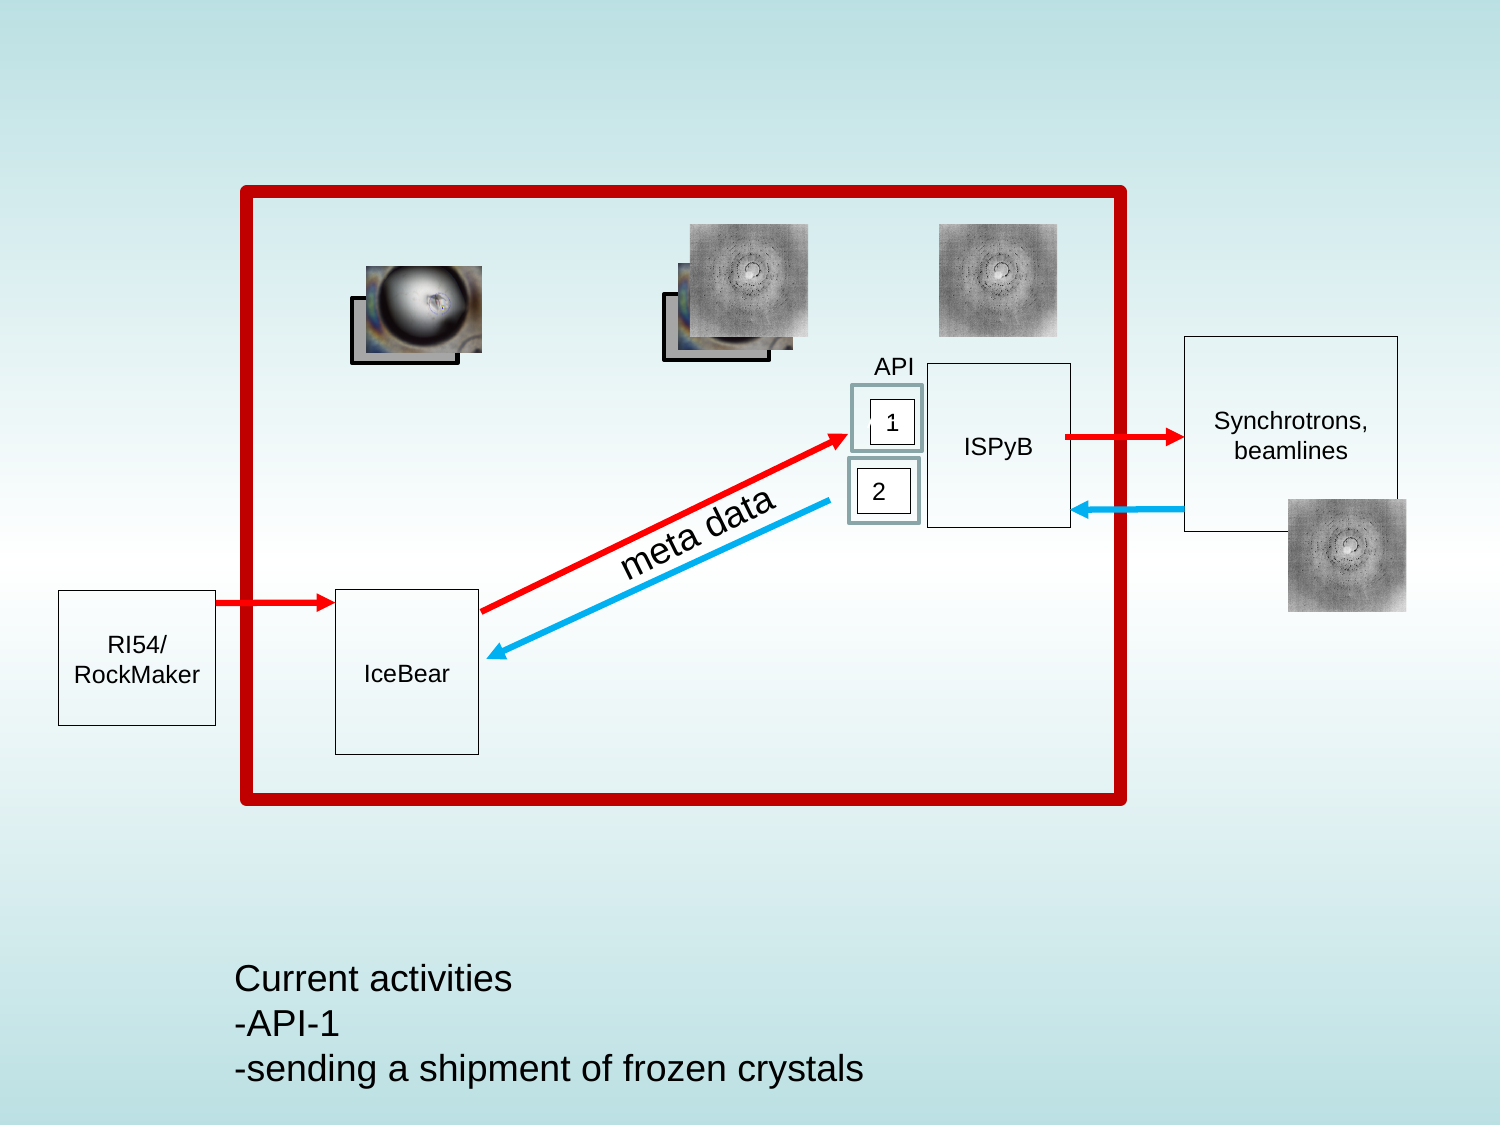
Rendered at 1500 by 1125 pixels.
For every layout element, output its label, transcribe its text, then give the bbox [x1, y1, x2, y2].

picture [366, 266, 482, 353]
picture [938, 224, 1058, 338]
text_box 2 [857, 468, 911, 514]
picture [678, 224, 809, 350]
text_box Synchrotrons, beamlines [1184, 336, 1398, 532]
text_box Current activities -API-1 -sending a shipment of frozen crystals [219, 946, 880, 1097]
text_box RI54/ RockMaker [58, 590, 216, 726]
text_box API [850, 383, 924, 453]
picture [1287, 499, 1407, 613]
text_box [486, 499, 831, 660]
text_box API [852, 456, 921, 525]
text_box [480, 433, 849, 613]
text_box [245, 190, 1122, 802]
text_box API [859, 343, 930, 388]
text_box ISPyB [927, 363, 1071, 528]
